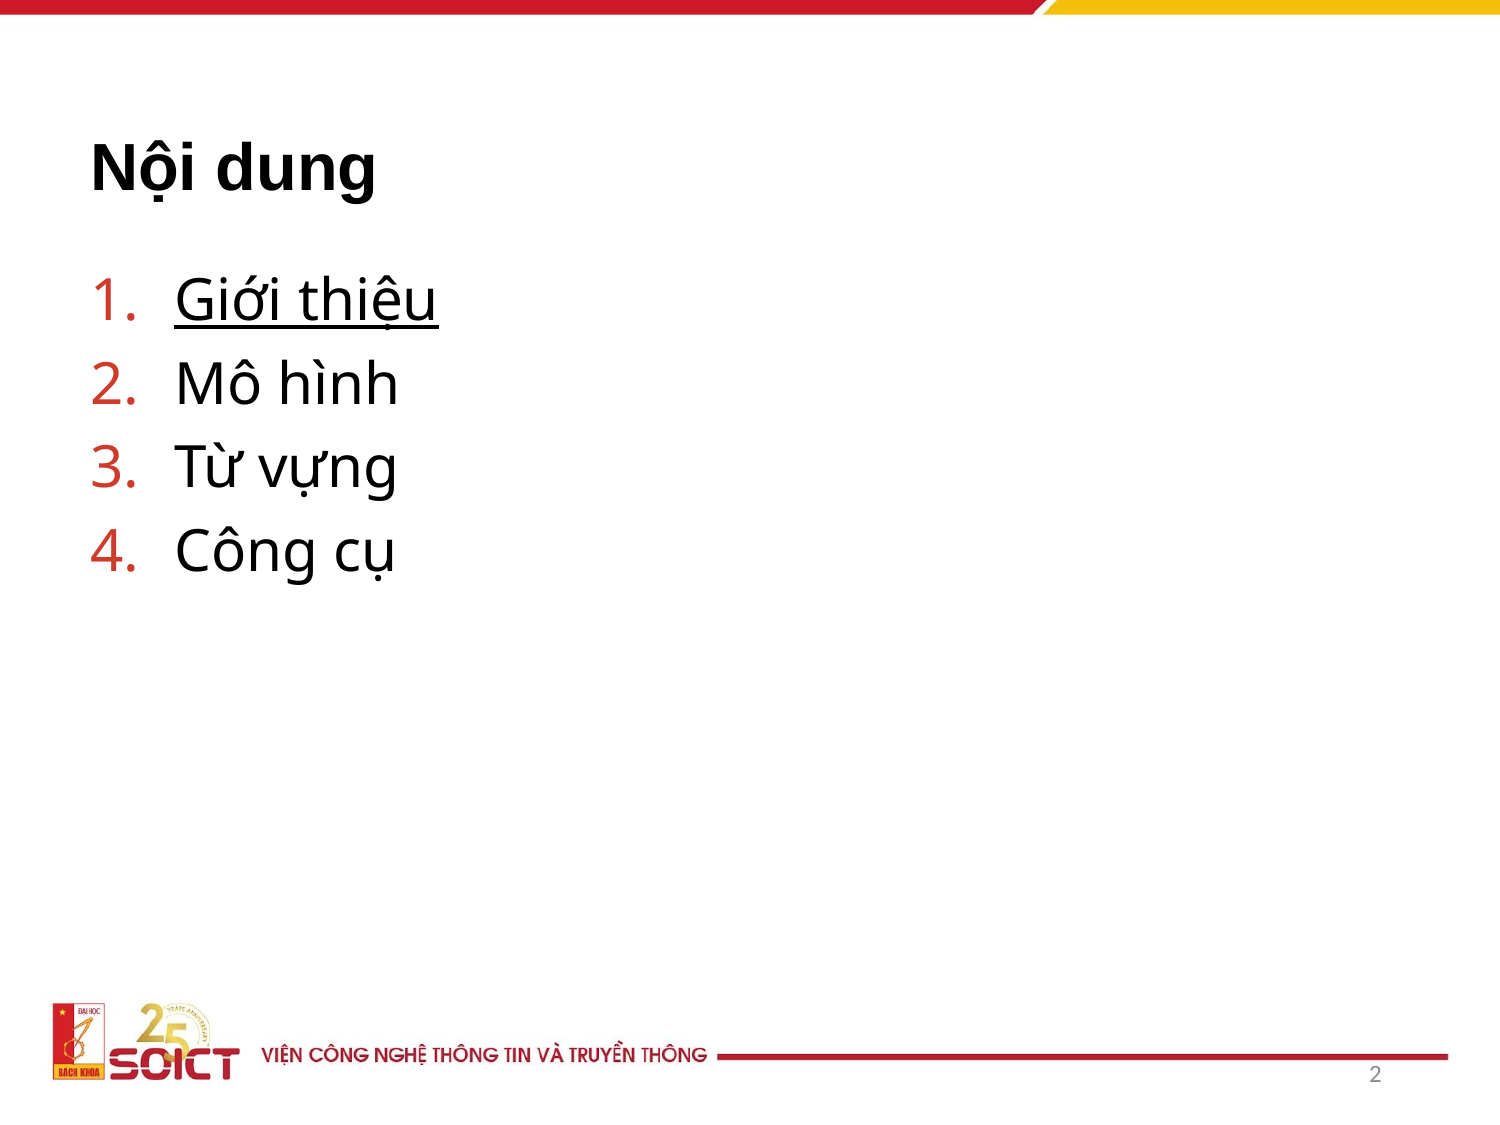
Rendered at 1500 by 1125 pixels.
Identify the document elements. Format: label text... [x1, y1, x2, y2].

list Giới thiệu Mô hình Từ vựng Công cụ [75, 262, 1425, 1063]
slide_number 2 [1059, 1063, 1397, 1103]
title Nội dung [75, 87, 1425, 250]
picture [0, 0, 1500, 1125]
